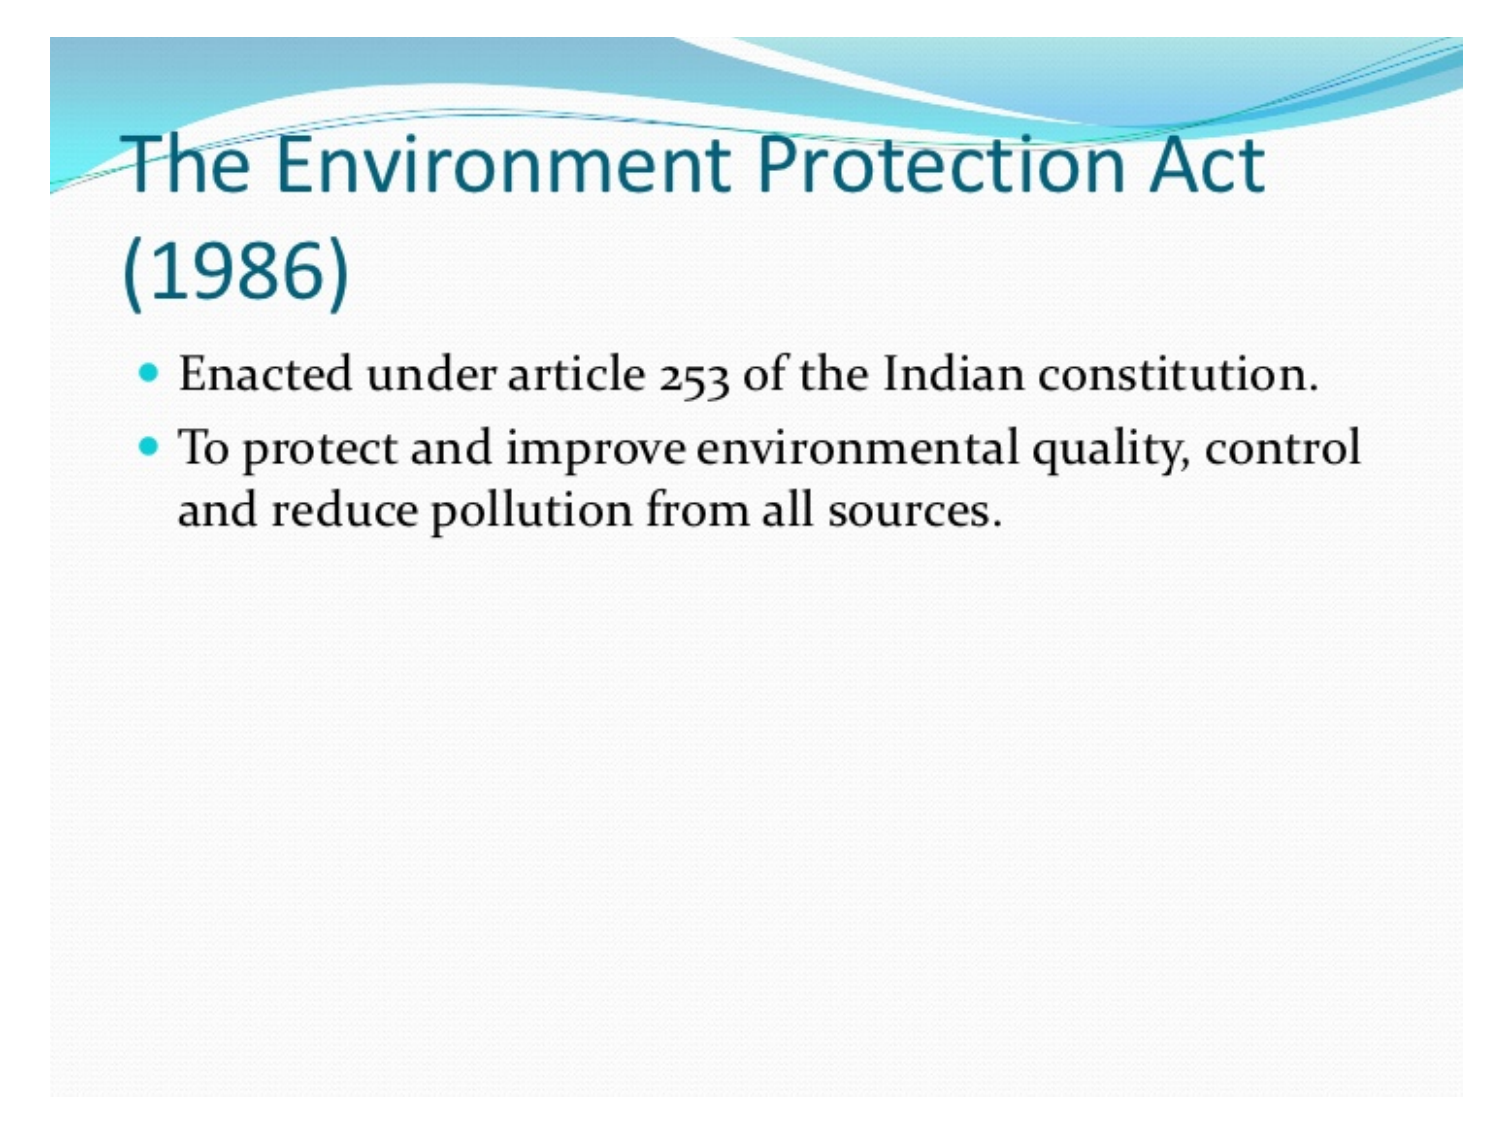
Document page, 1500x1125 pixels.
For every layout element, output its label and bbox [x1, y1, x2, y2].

picture [49, 37, 1463, 1098]
